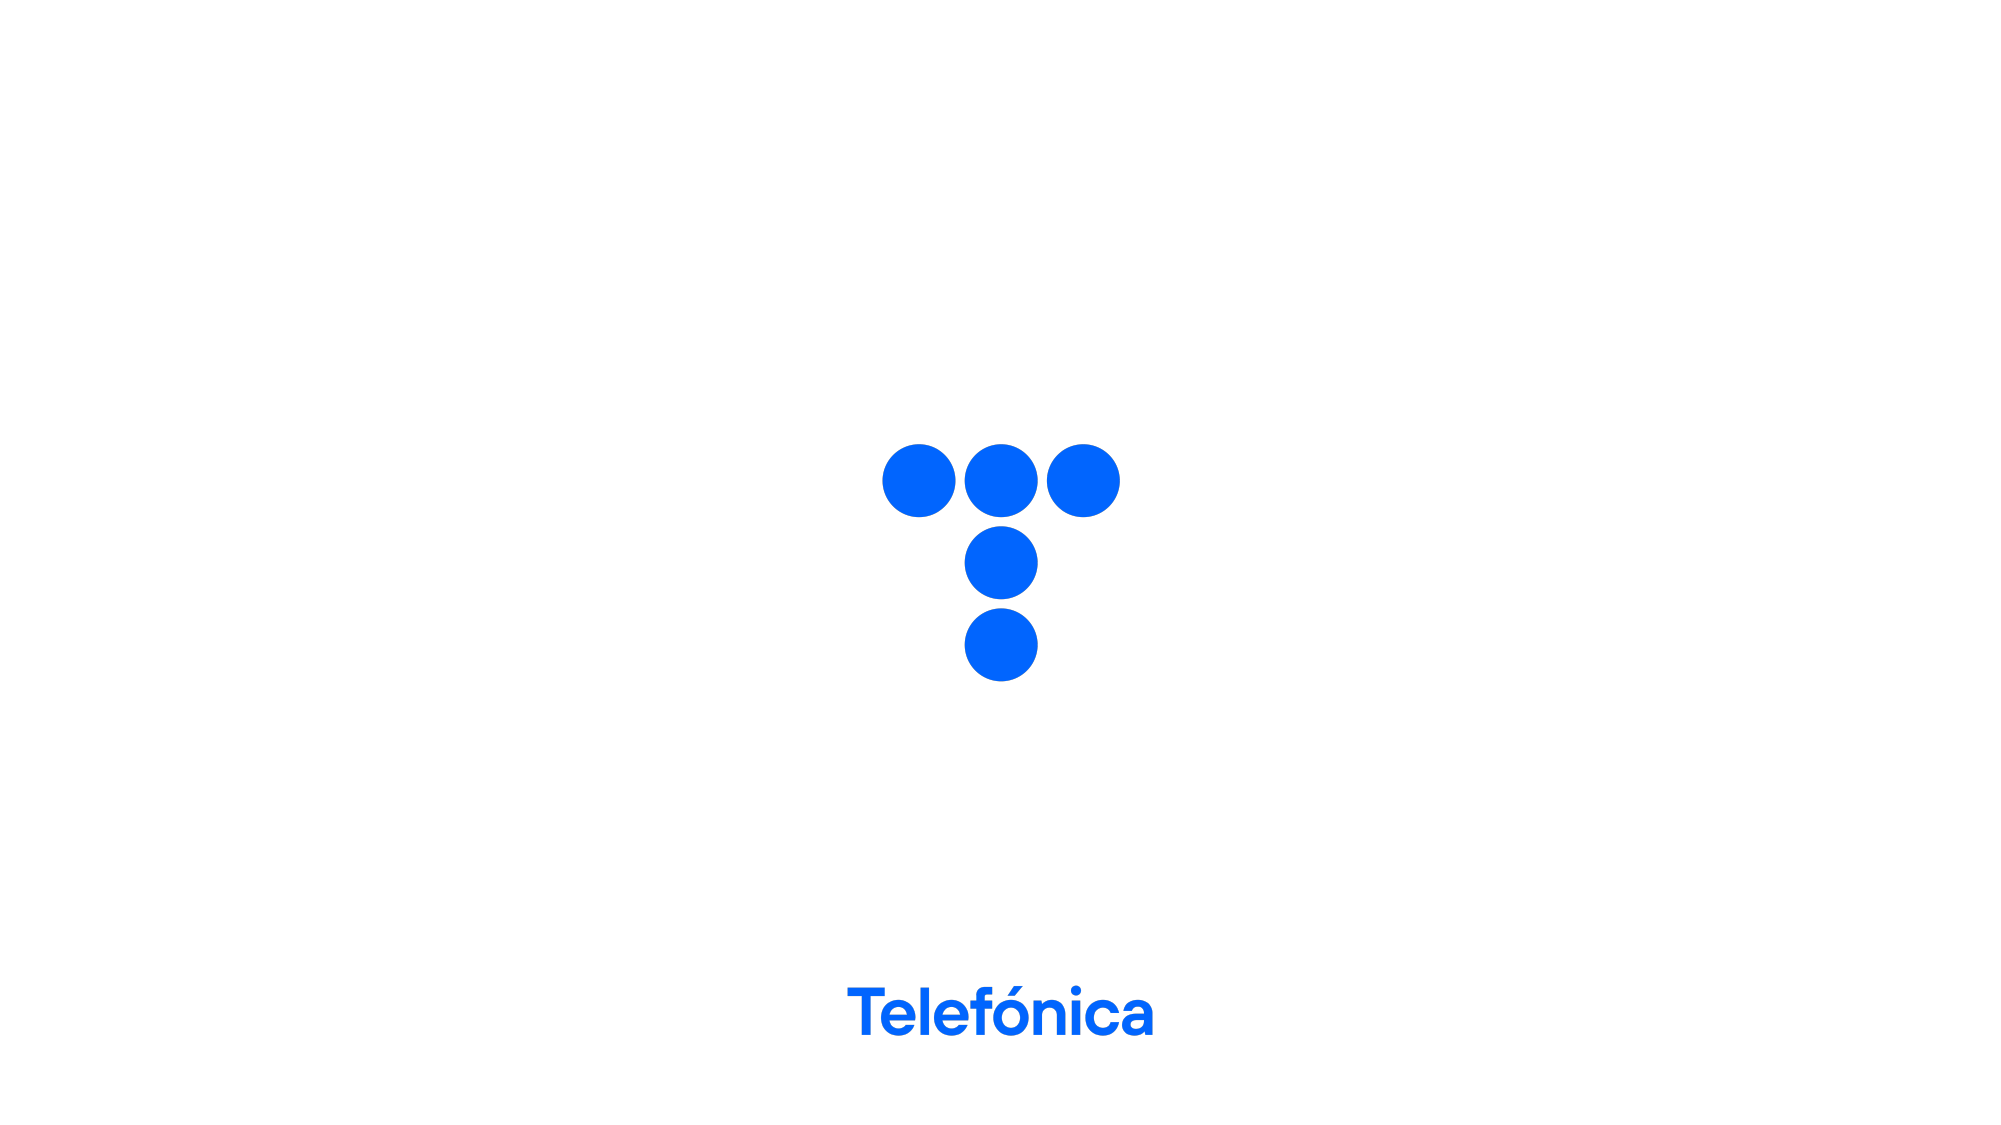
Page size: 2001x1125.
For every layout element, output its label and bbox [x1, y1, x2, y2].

picture [877, 439, 1123, 686]
picture [796, 942, 1204, 1079]
